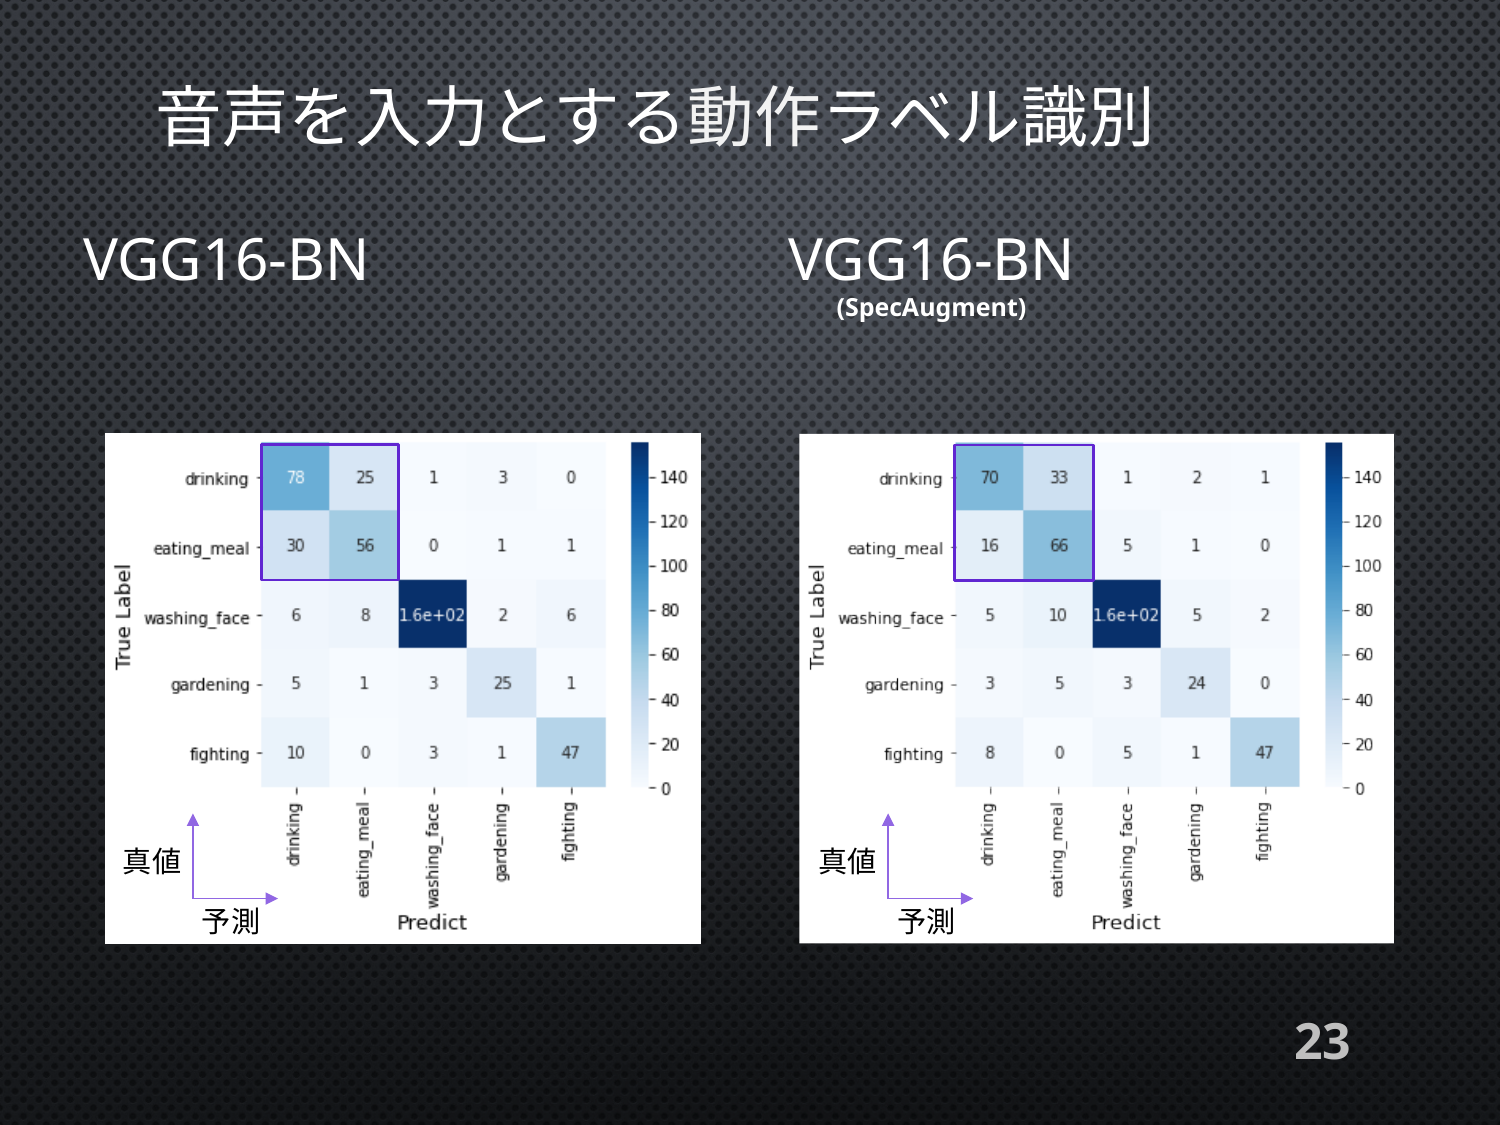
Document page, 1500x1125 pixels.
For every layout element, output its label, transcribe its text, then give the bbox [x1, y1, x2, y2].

slide_number 23 [1171, 1013, 1367, 1074]
text_box VGG16-BN [54, 214, 399, 300]
text_box VGG16-BN (SpecAugment) [749, 214, 1114, 330]
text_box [786, 813, 974, 947]
title 音声を入力とする動作ラベル識別 [140, 47, 1360, 182]
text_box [91, 813, 279, 947]
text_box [799, 433, 1395, 944]
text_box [105, 433, 701, 944]
